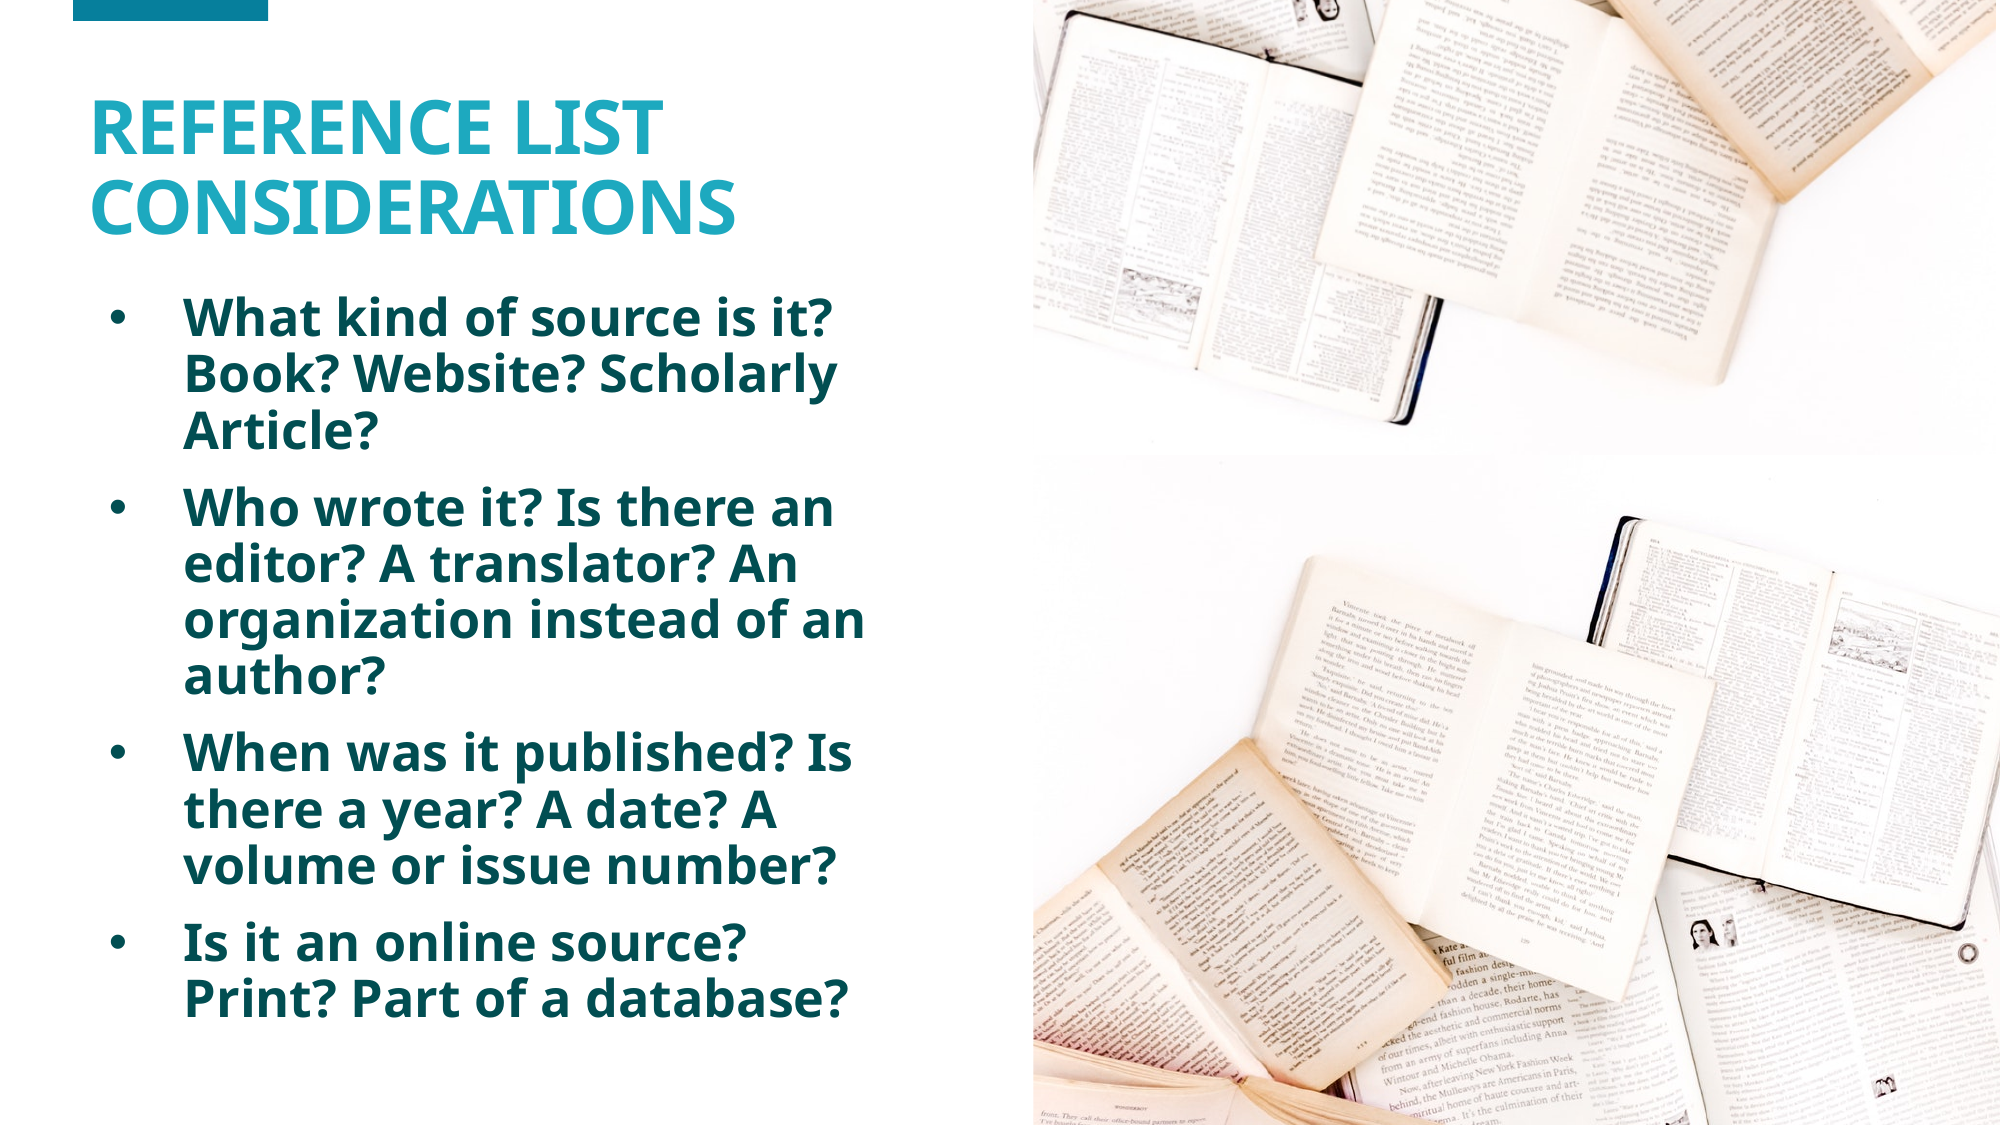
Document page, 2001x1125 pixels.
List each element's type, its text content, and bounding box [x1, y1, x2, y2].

picture [1033, 0, 2000, 1125]
title REFERENCE LIST CONSIDERATIONS [73, 81, 922, 260]
list What kind of source is it? Book? Website? Scholarly Article? Who wrote it? Is there an editor? A translator? An organization instead of an author? When was it published? Is there a year? A date? A volume or issue number? Is it an online source? Print? Part of a database? [93, 284, 922, 340]
